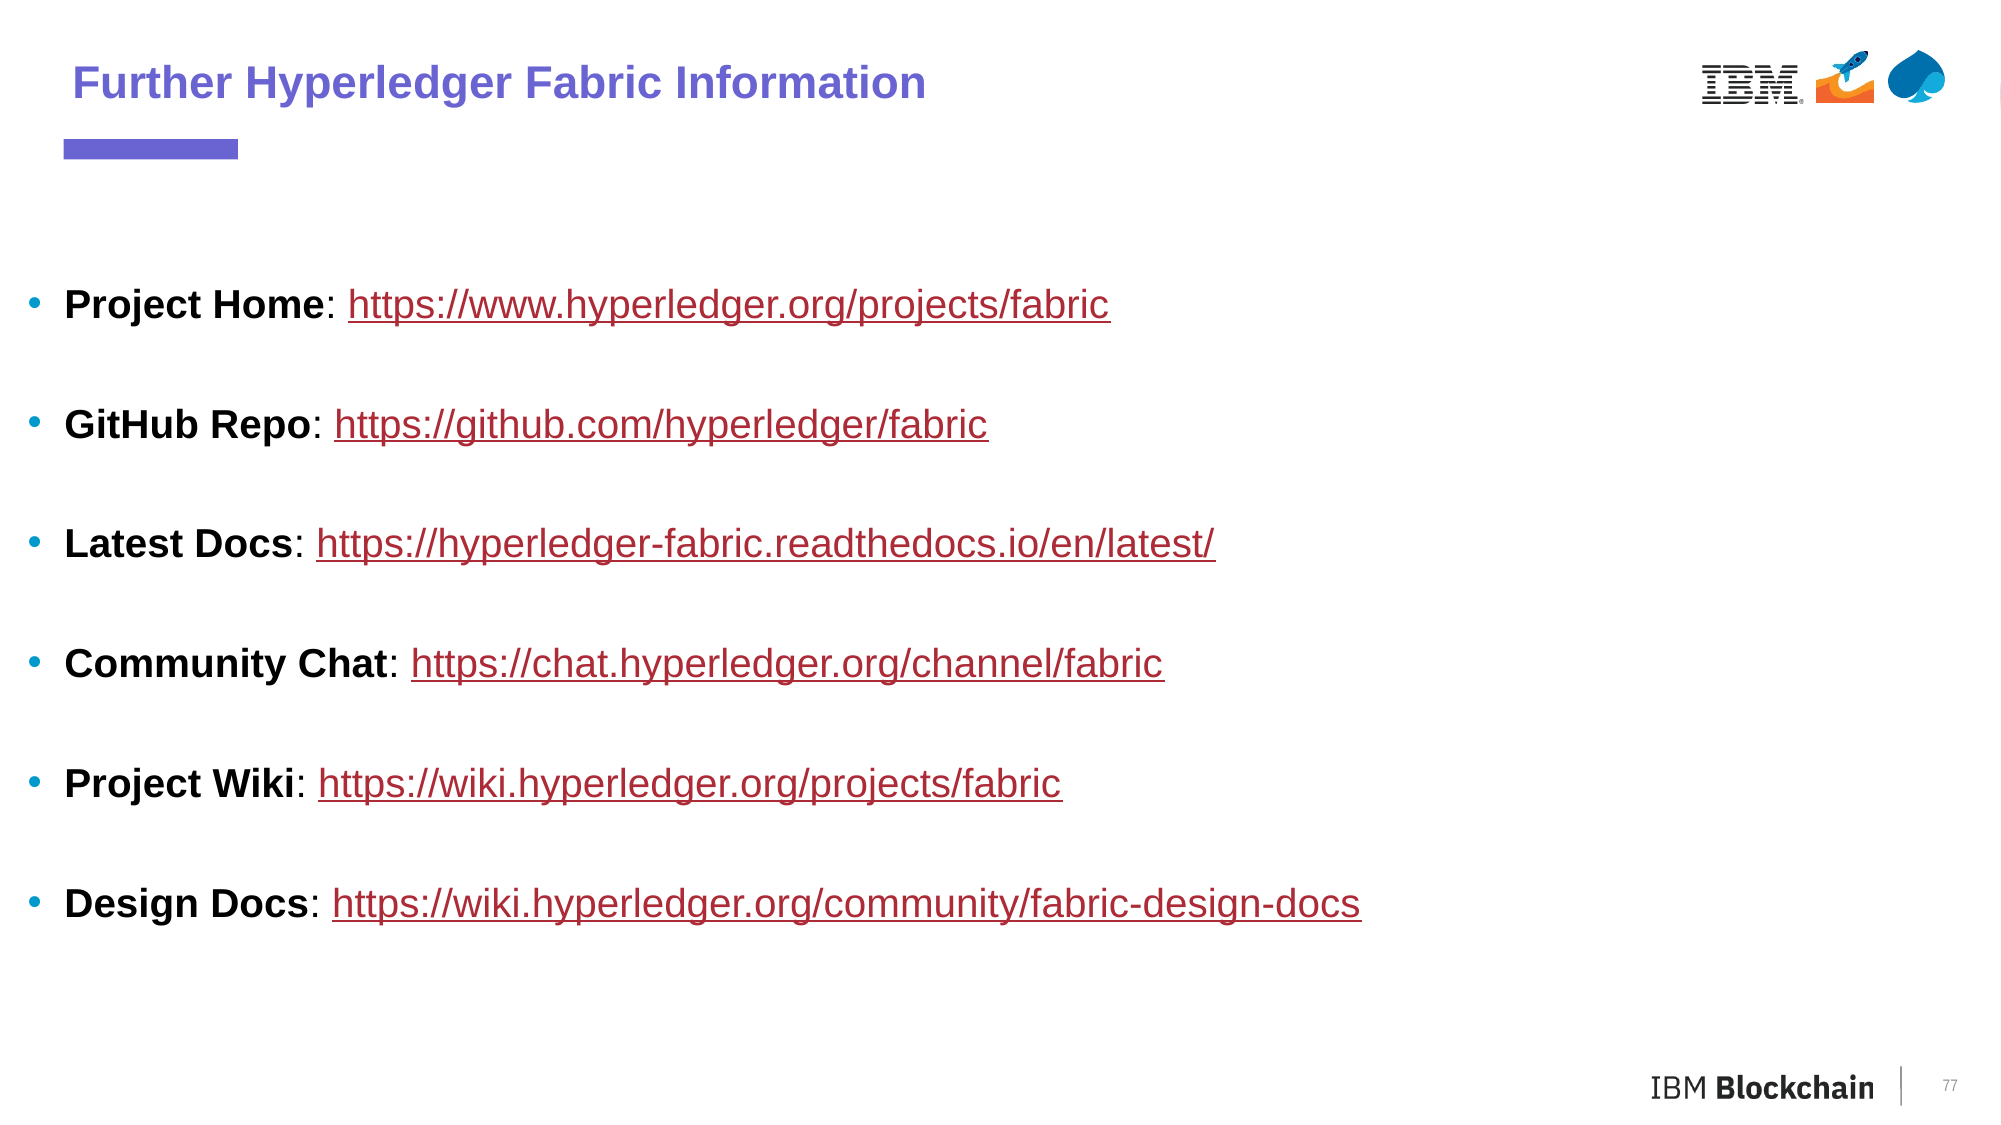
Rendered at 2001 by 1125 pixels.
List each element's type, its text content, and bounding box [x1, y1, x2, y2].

picture [1816, 45, 1874, 103]
list Further Hyperledger Fabric Information [71, 51, 1772, 108]
list Project Home: https://www.hyperledger.org/projects/fabric GitHub Repo: https://github.com/hyperledger/fabric Latest Docs: https://hyperledger-fabric.readthedocs.io/en/latest/ Community Chat: https://chat.hyperledger.org/channel/fabric Project Wiki: https://wiki.hyperledger.org/projects/fabric Design Docs: https://wiki.hyperledger.org/community/fabric-design-docs [27, 277, 1974, 927]
